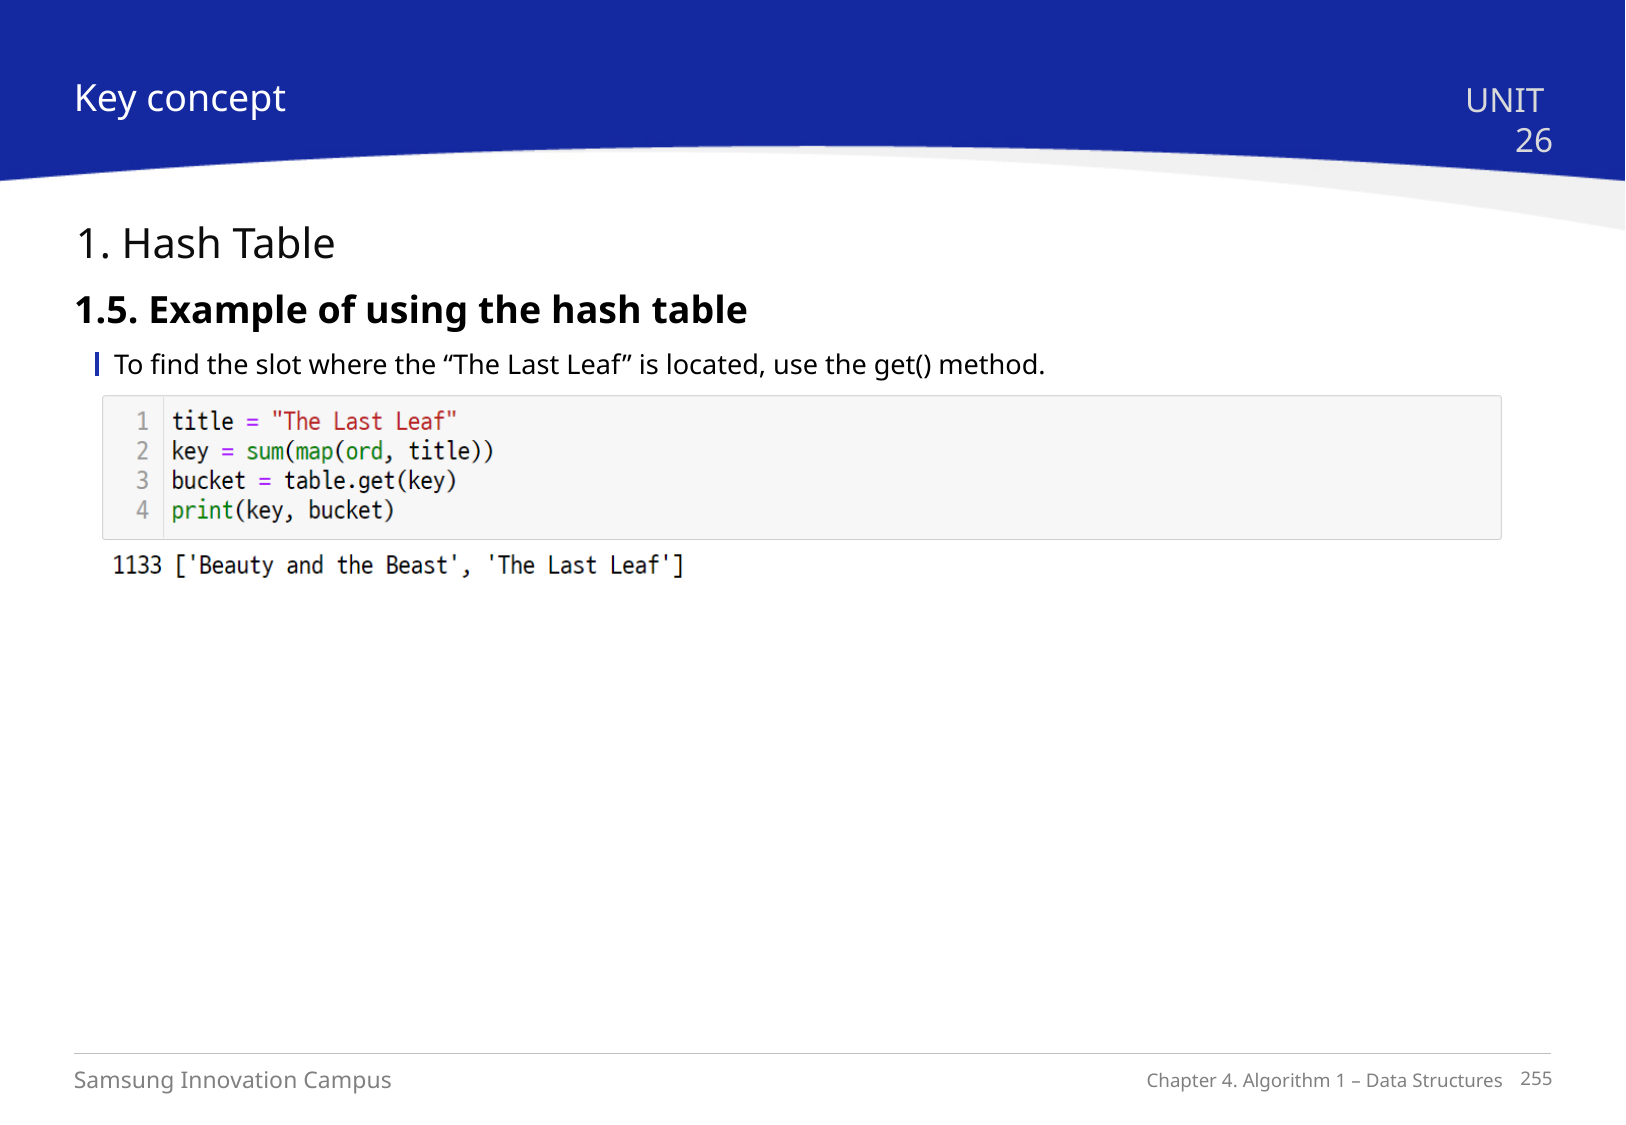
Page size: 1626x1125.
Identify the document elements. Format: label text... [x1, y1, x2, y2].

text_box Key concept [73, 73, 981, 120]
text_box To find the slot where the “The Last Leaf” is located, use the get() method. [94, 346, 1554, 381]
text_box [59, 216, 1554, 339]
picture [0, 0, 1625, 1125]
text_box UNIT 26 [1422, 78, 1554, 159]
